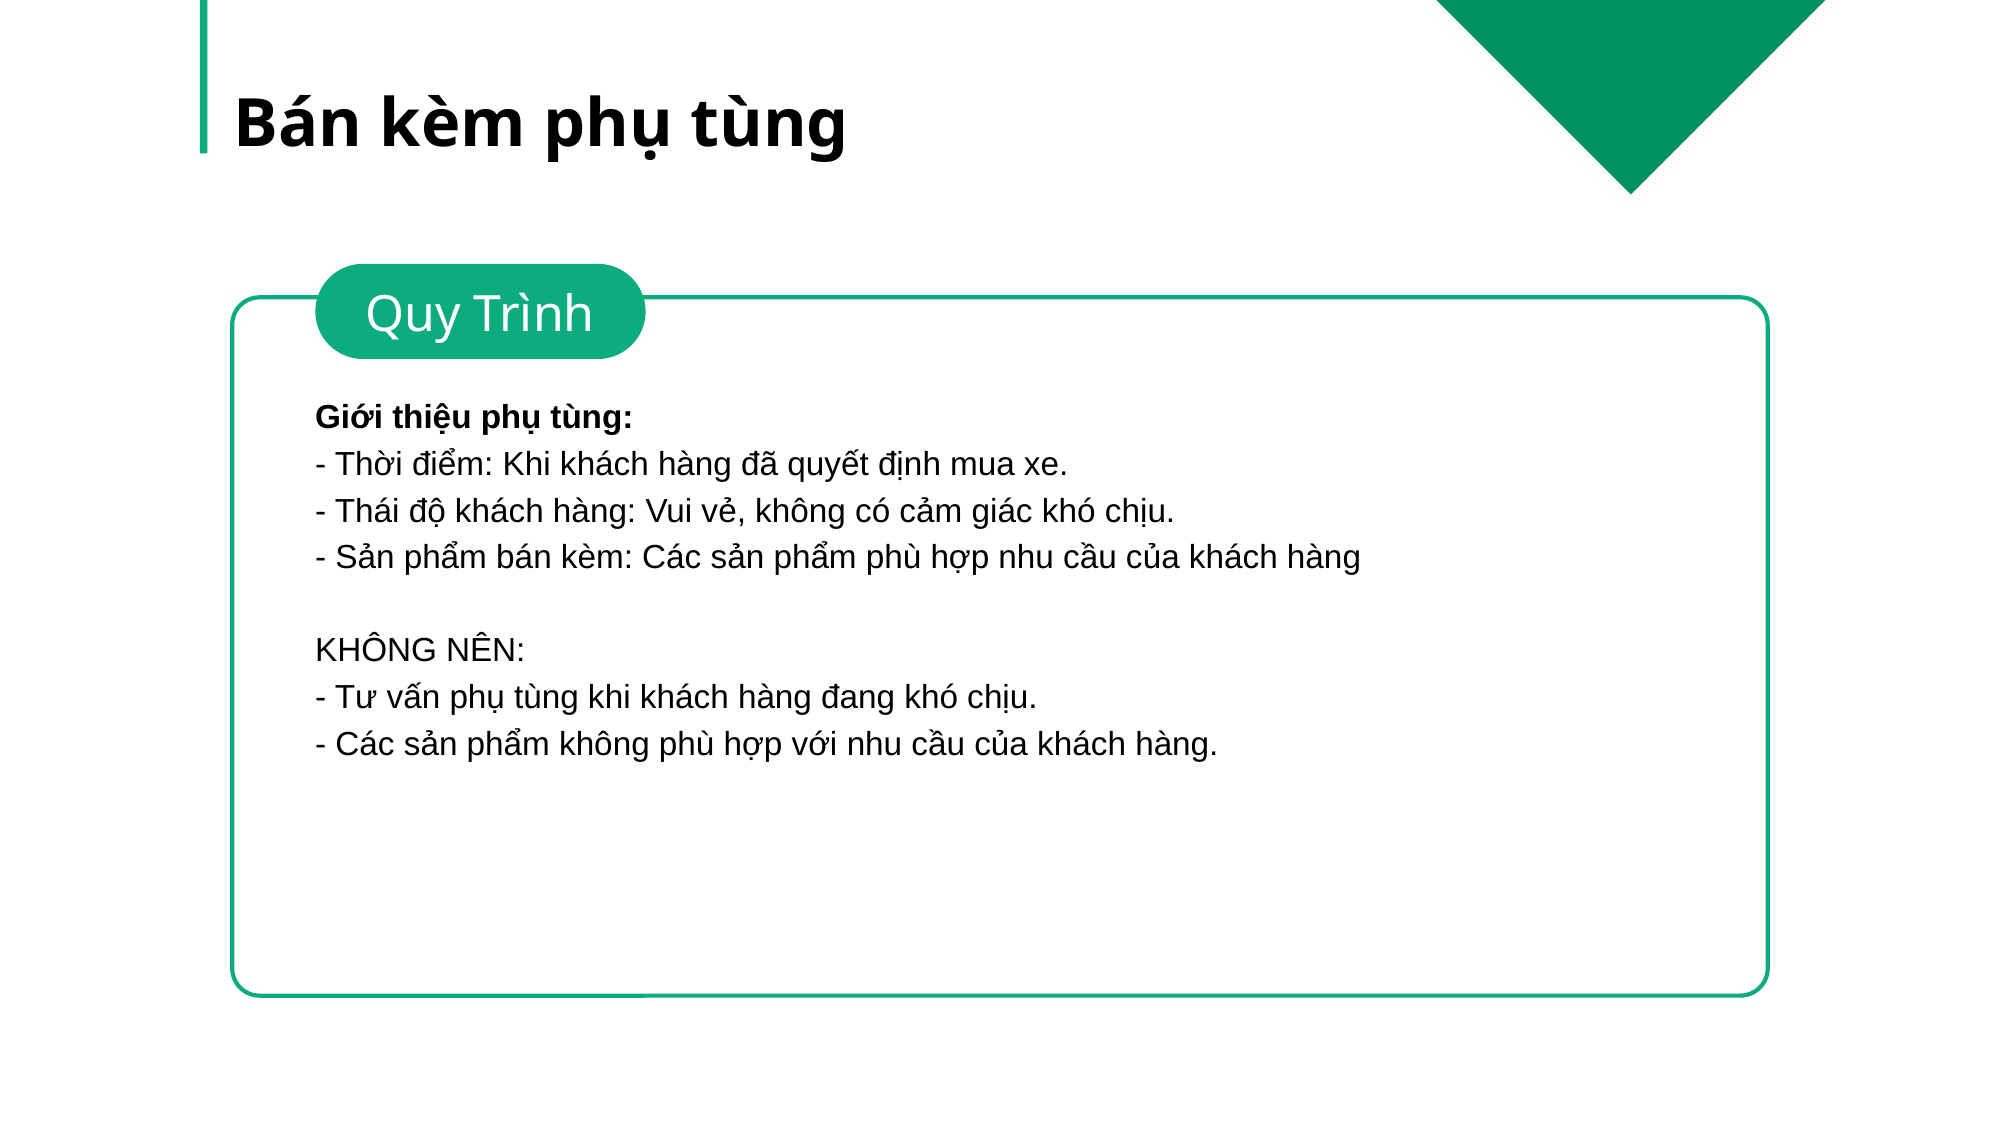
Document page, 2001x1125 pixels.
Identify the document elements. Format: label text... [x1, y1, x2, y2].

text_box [232, 263, 1768, 996]
text_box [199, 0, 208, 154]
text_box Bán kèm phụ tùng [233, 63, 894, 160]
